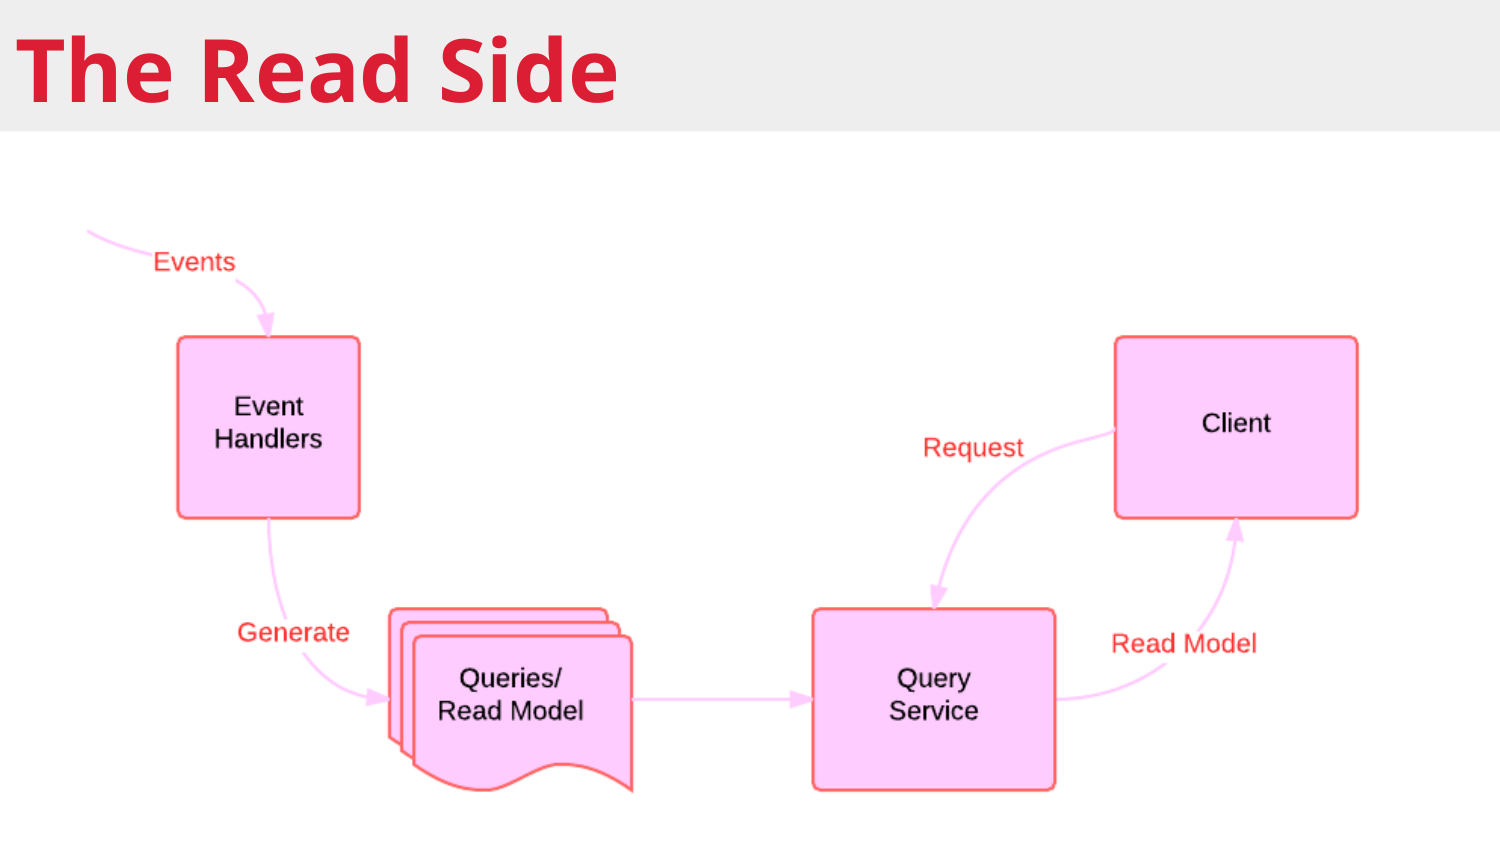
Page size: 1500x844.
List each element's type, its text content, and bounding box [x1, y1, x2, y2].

picture [24, 204, 1421, 819]
title The Read Side [0, 0, 1500, 132]
